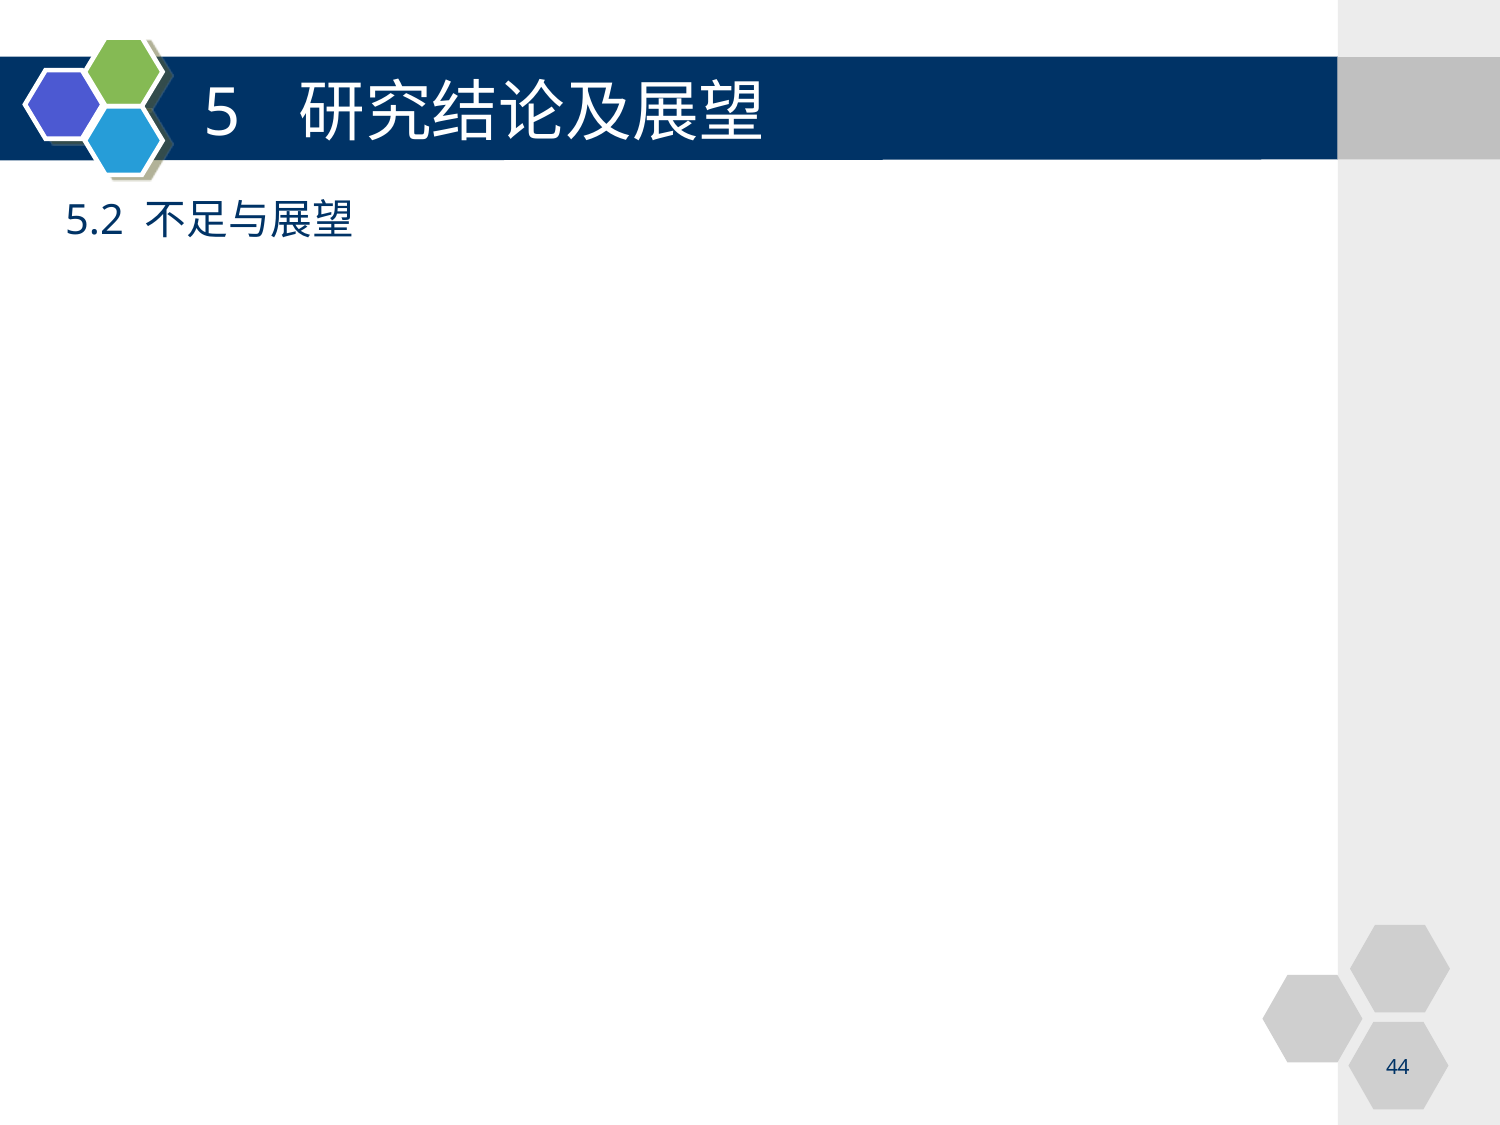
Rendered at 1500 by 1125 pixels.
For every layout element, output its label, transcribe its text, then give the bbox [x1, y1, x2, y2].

slide_number 44 [1360, 1045, 1436, 1084]
text_box 5.2 不足与展望 [49, 174, 1176, 244]
text_box 5 研究结论及展望 [187, 62, 1300, 155]
